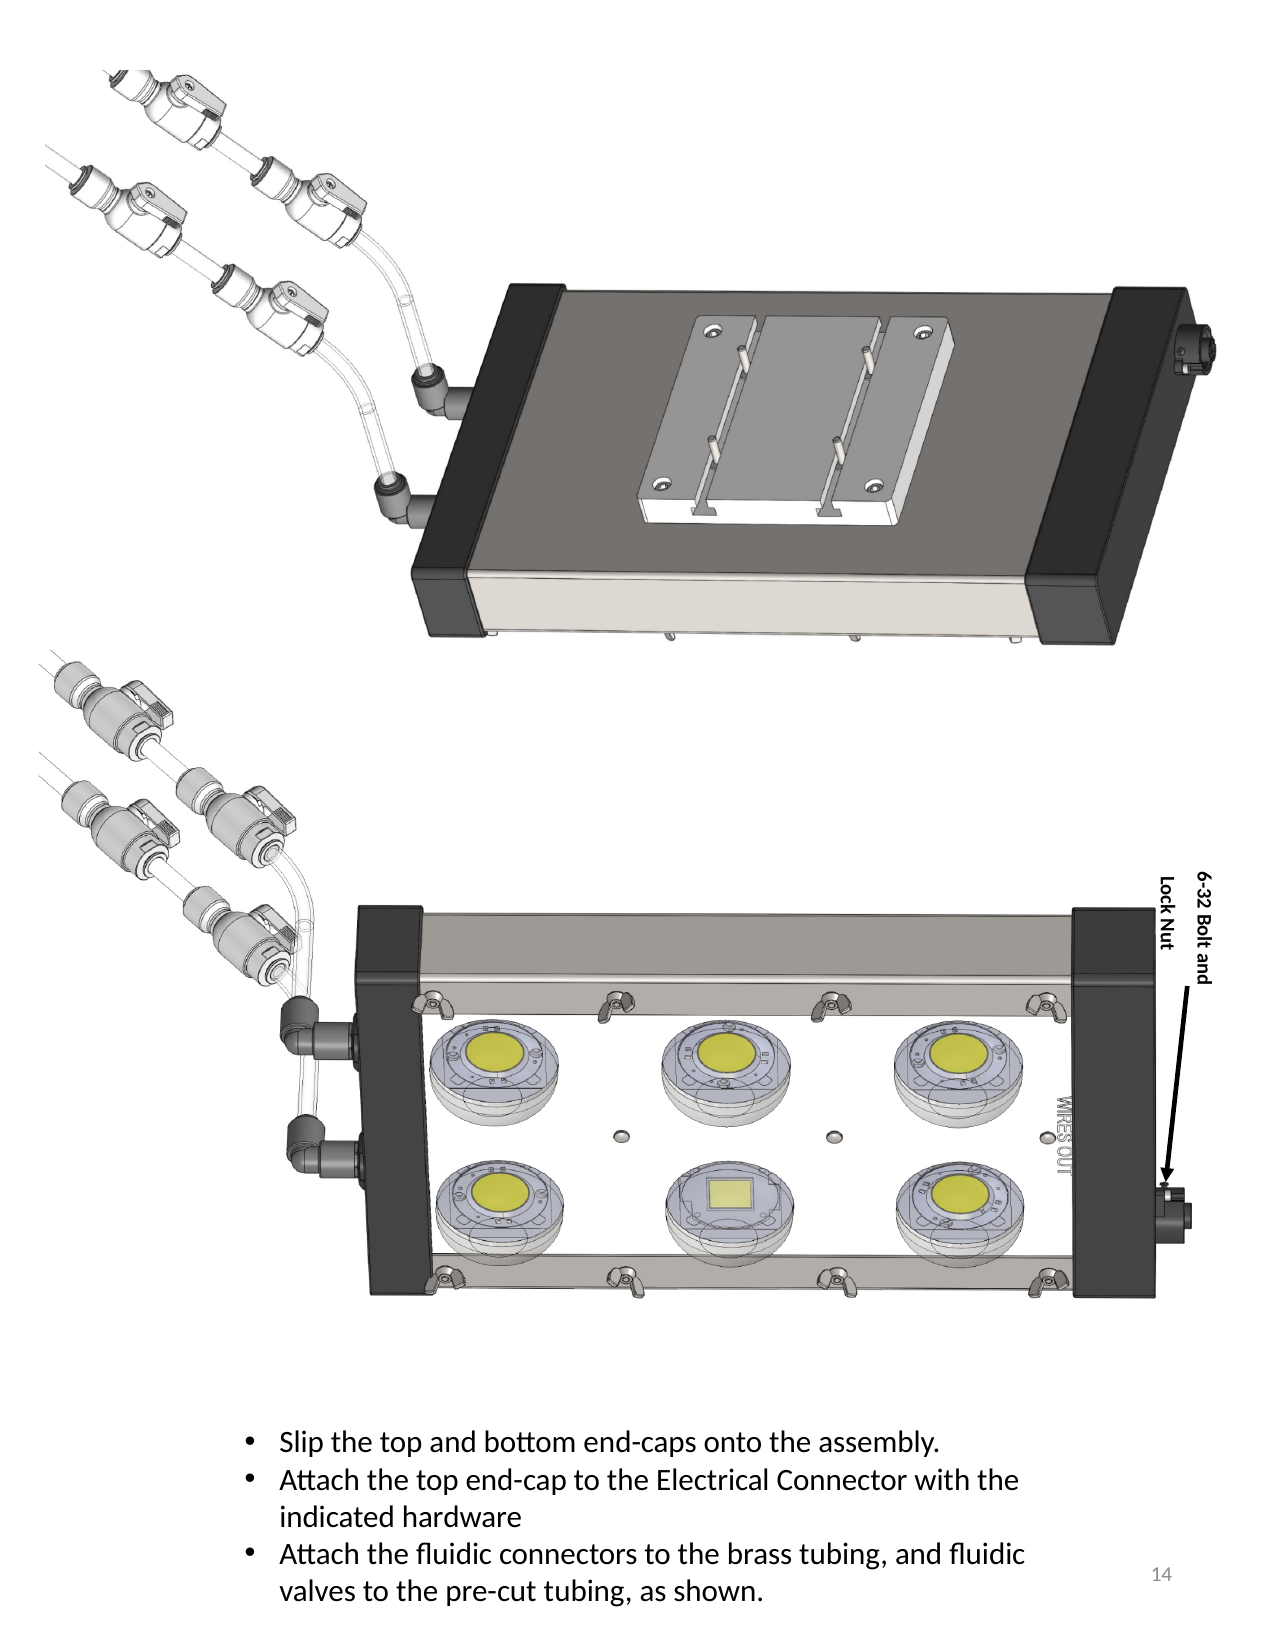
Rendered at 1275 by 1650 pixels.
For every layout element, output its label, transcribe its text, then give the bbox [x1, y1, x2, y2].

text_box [1165, 985, 1188, 1182]
text_box Slip the top and bottom end-caps onto the assembly. Attach the top end-cap to the Electrical Connector with the indicated hardware Attach the fluidic connectors to the brass tubing, and fluidic valves to the pre-cut tubing, as shown. [973, 1414, 1046, 1529]
picture [38, 0, 1231, 1586]
text_box Slip the top and bottom end-caps onto the assembly. Attach the top end-cap to the Electrical Connector with the indicated hardware Attach the fluidic connectors to the brass tubing, and fluidic valves to the pre-cut tubing, as shown. [229, 1414, 900, 1615]
slide_number 14 [900, 1529, 1188, 1618]
text_box 6-32 Bolt and Lock Nut [1149, 856, 1228, 1066]
